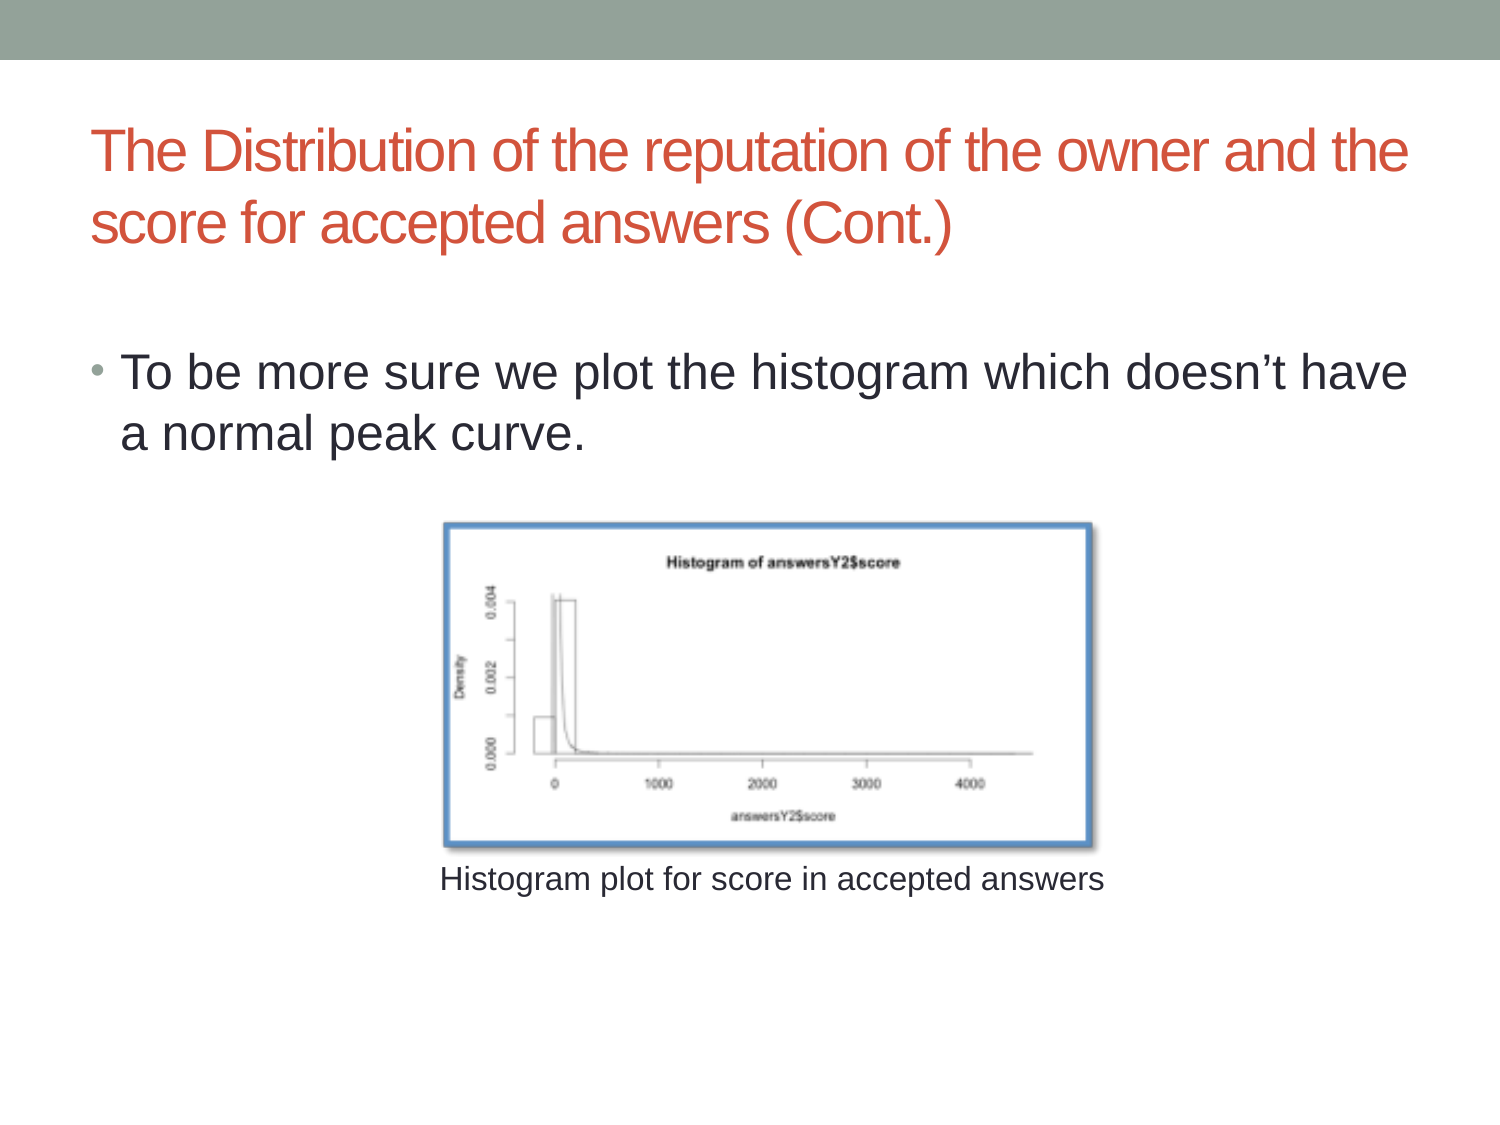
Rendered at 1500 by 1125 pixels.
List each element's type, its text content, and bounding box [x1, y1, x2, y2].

list To be more sure we plot the histogram which doesn’t have a normal peak curve. [75, 262, 1425, 1063]
title The Distribution of the reputation of the owner and the score for accepted answers (Cont.) [75, 102, 1425, 262]
text_box Histogram plot for score in accepted answers [402, 849, 1153, 905]
picture [440, 518, 1104, 857]
